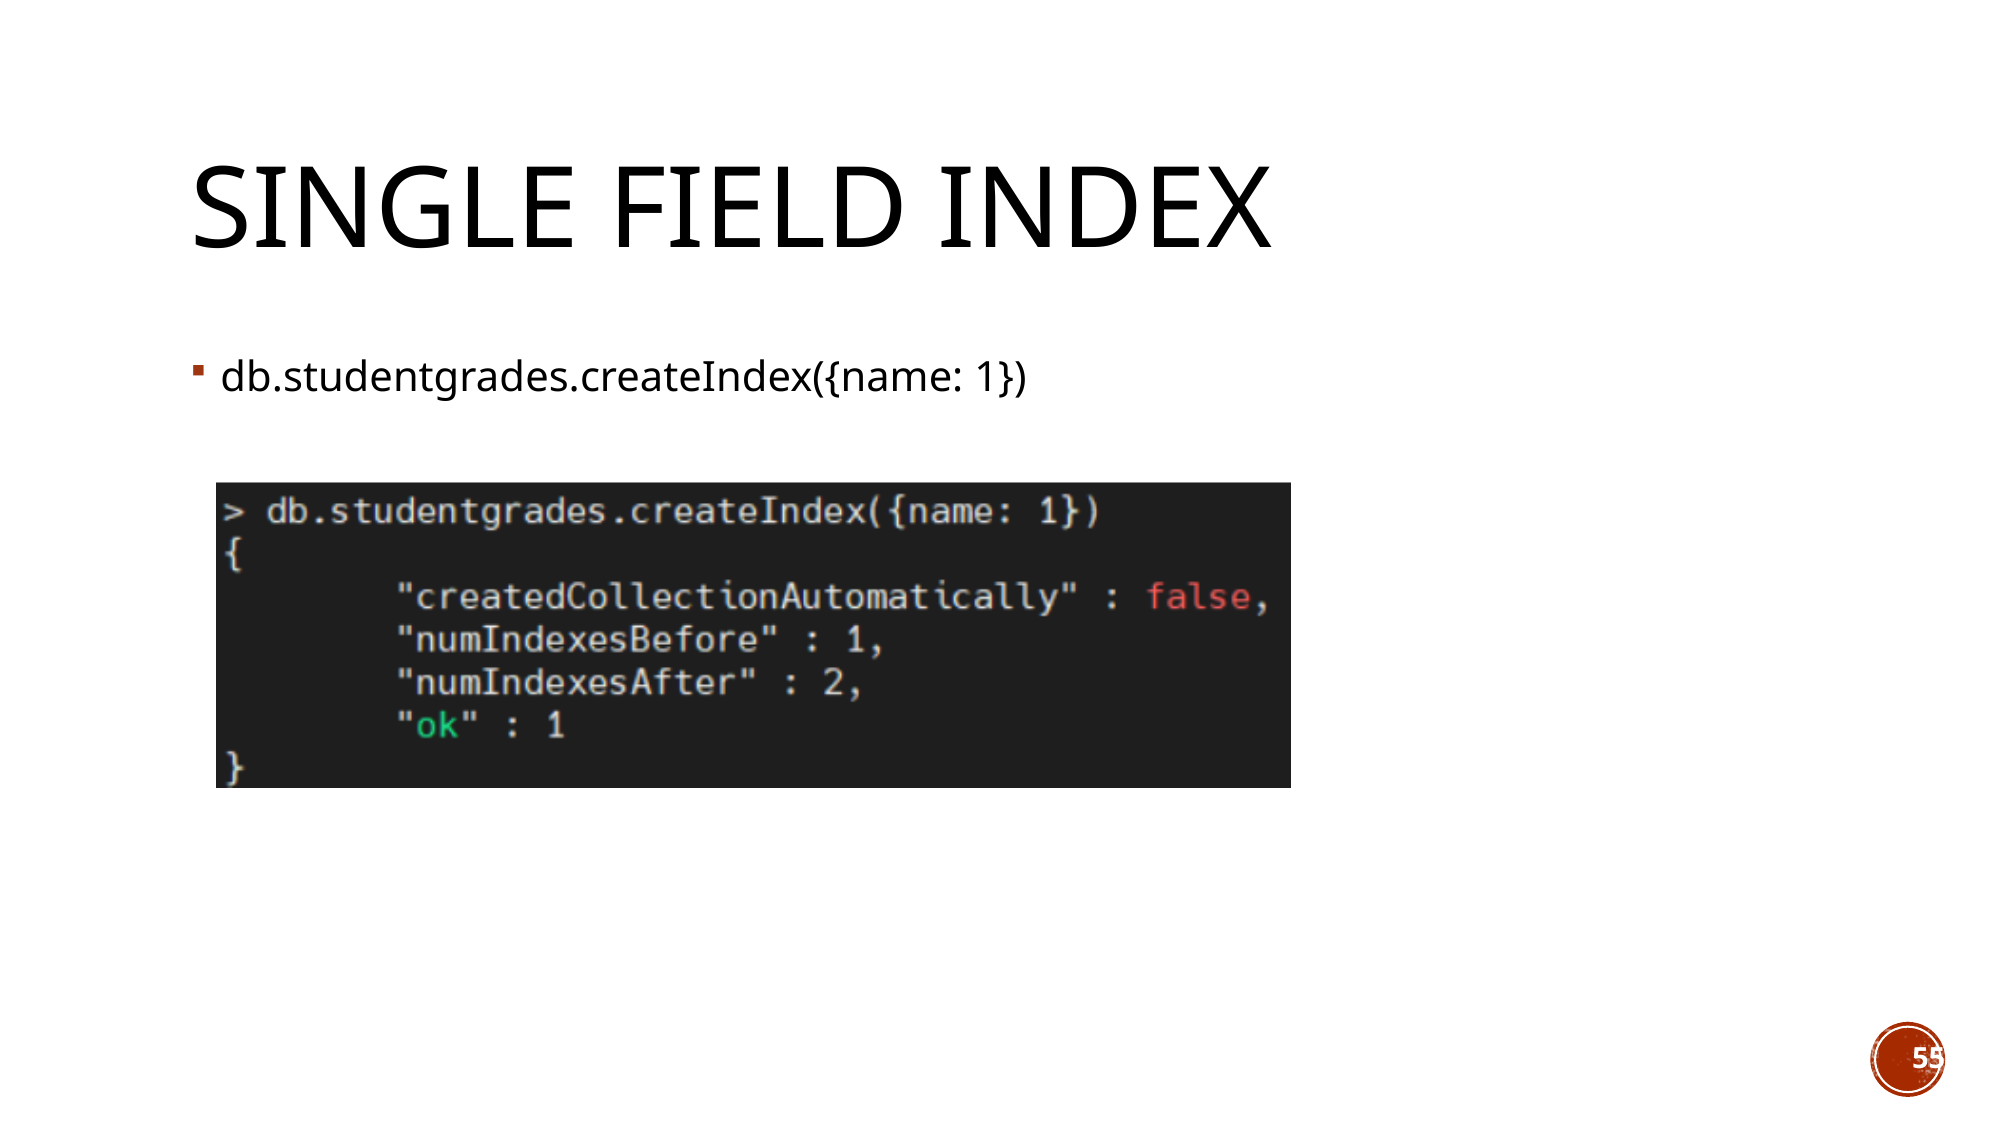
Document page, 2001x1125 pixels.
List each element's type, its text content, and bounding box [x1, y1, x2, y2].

picture [216, 481, 1291, 788]
title Single field index [175, 79, 1826, 344]
slide_number 55 [1855, 1028, 1961, 1089]
list db.studentgrades.createIndex({name: 1}) [175, 348, 1826, 1013]
